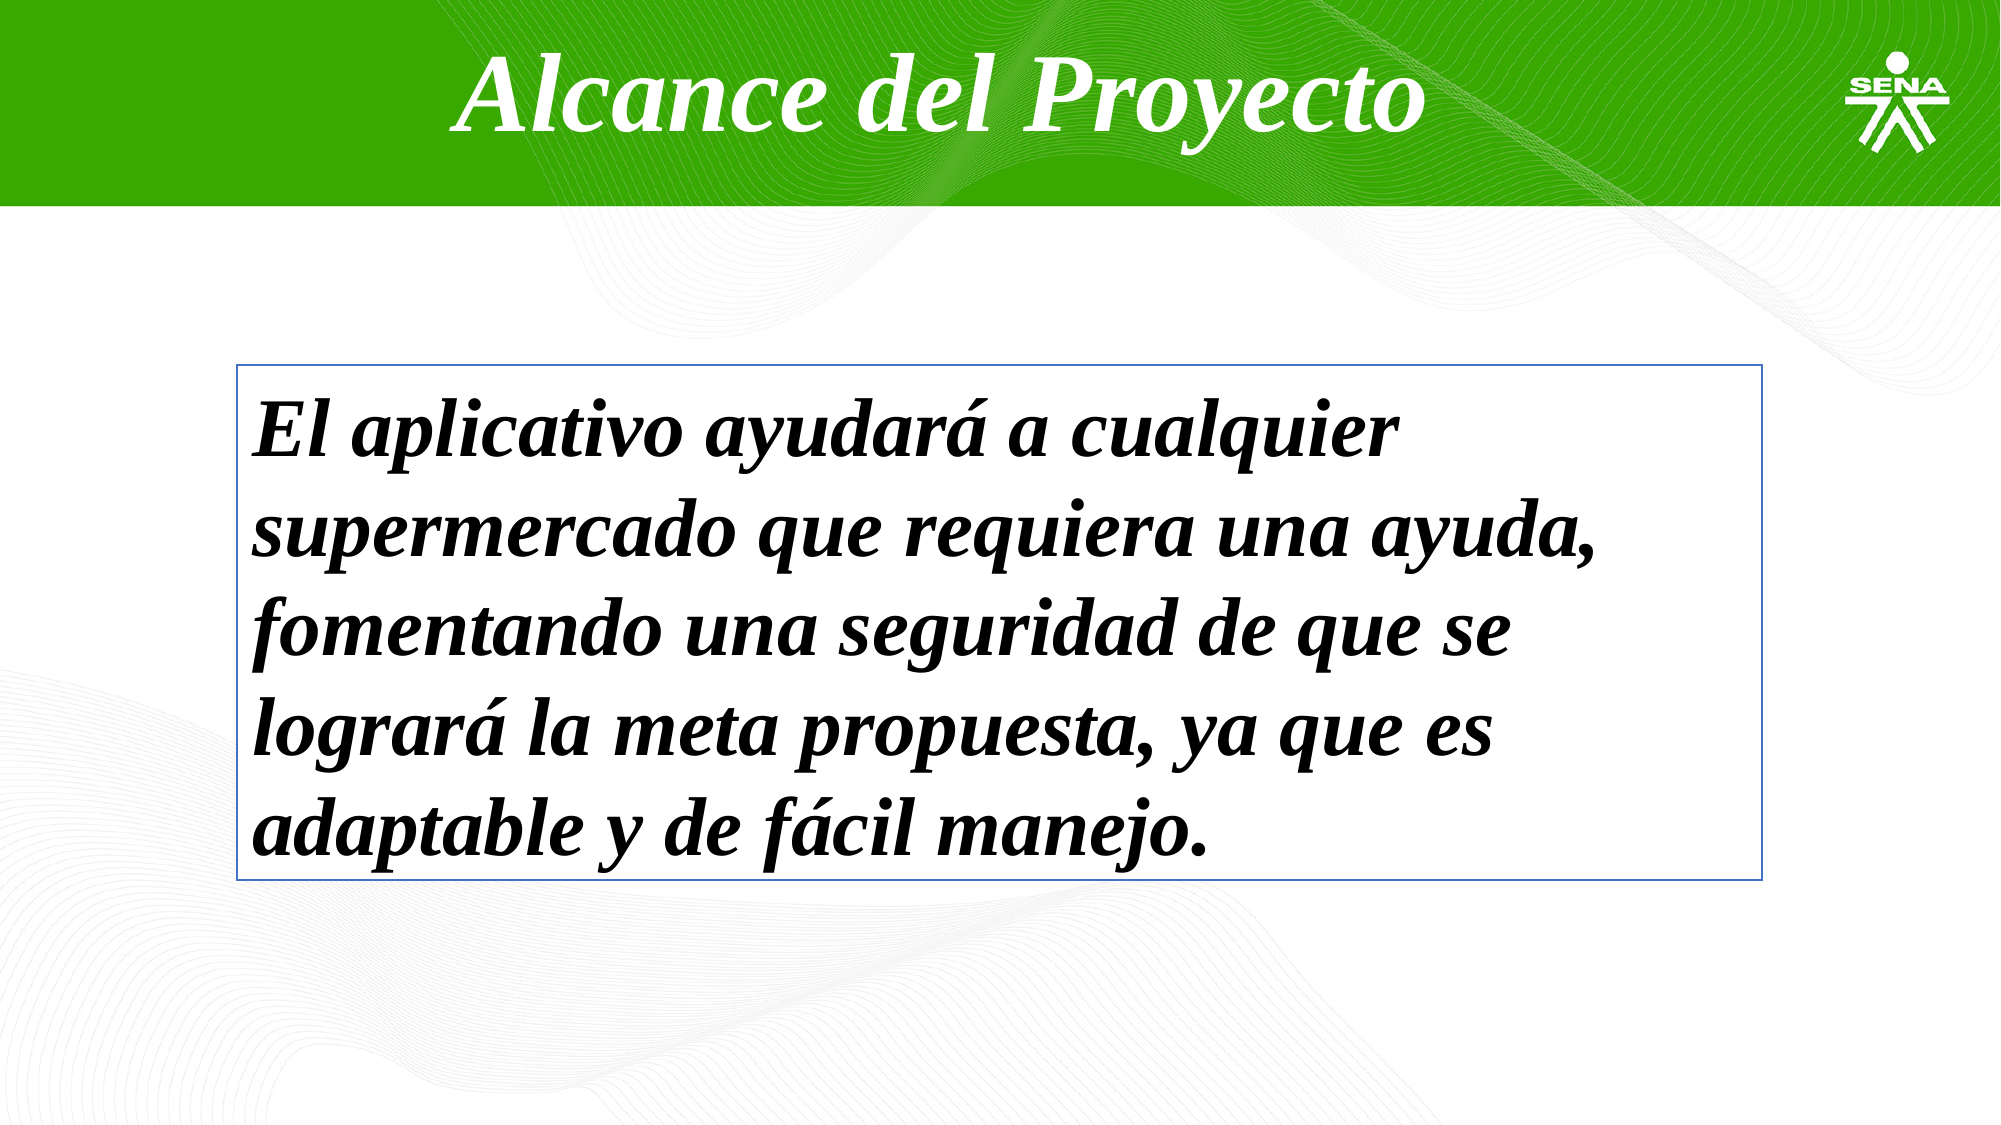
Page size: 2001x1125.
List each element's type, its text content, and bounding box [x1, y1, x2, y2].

text_box [500, 528, 1500, 590]
text_box Alcance del Proyecto [440, 27, 2000, 114]
picture [0, 0, 2001, 1125]
text_box El aplicativo ayudará a cualquier supermercado que requiera una ayuda, fomentando una seguridad de que se logrará la meta propuesta, ya que es adaptable y de fácil manejo. [236, 364, 1763, 881]
